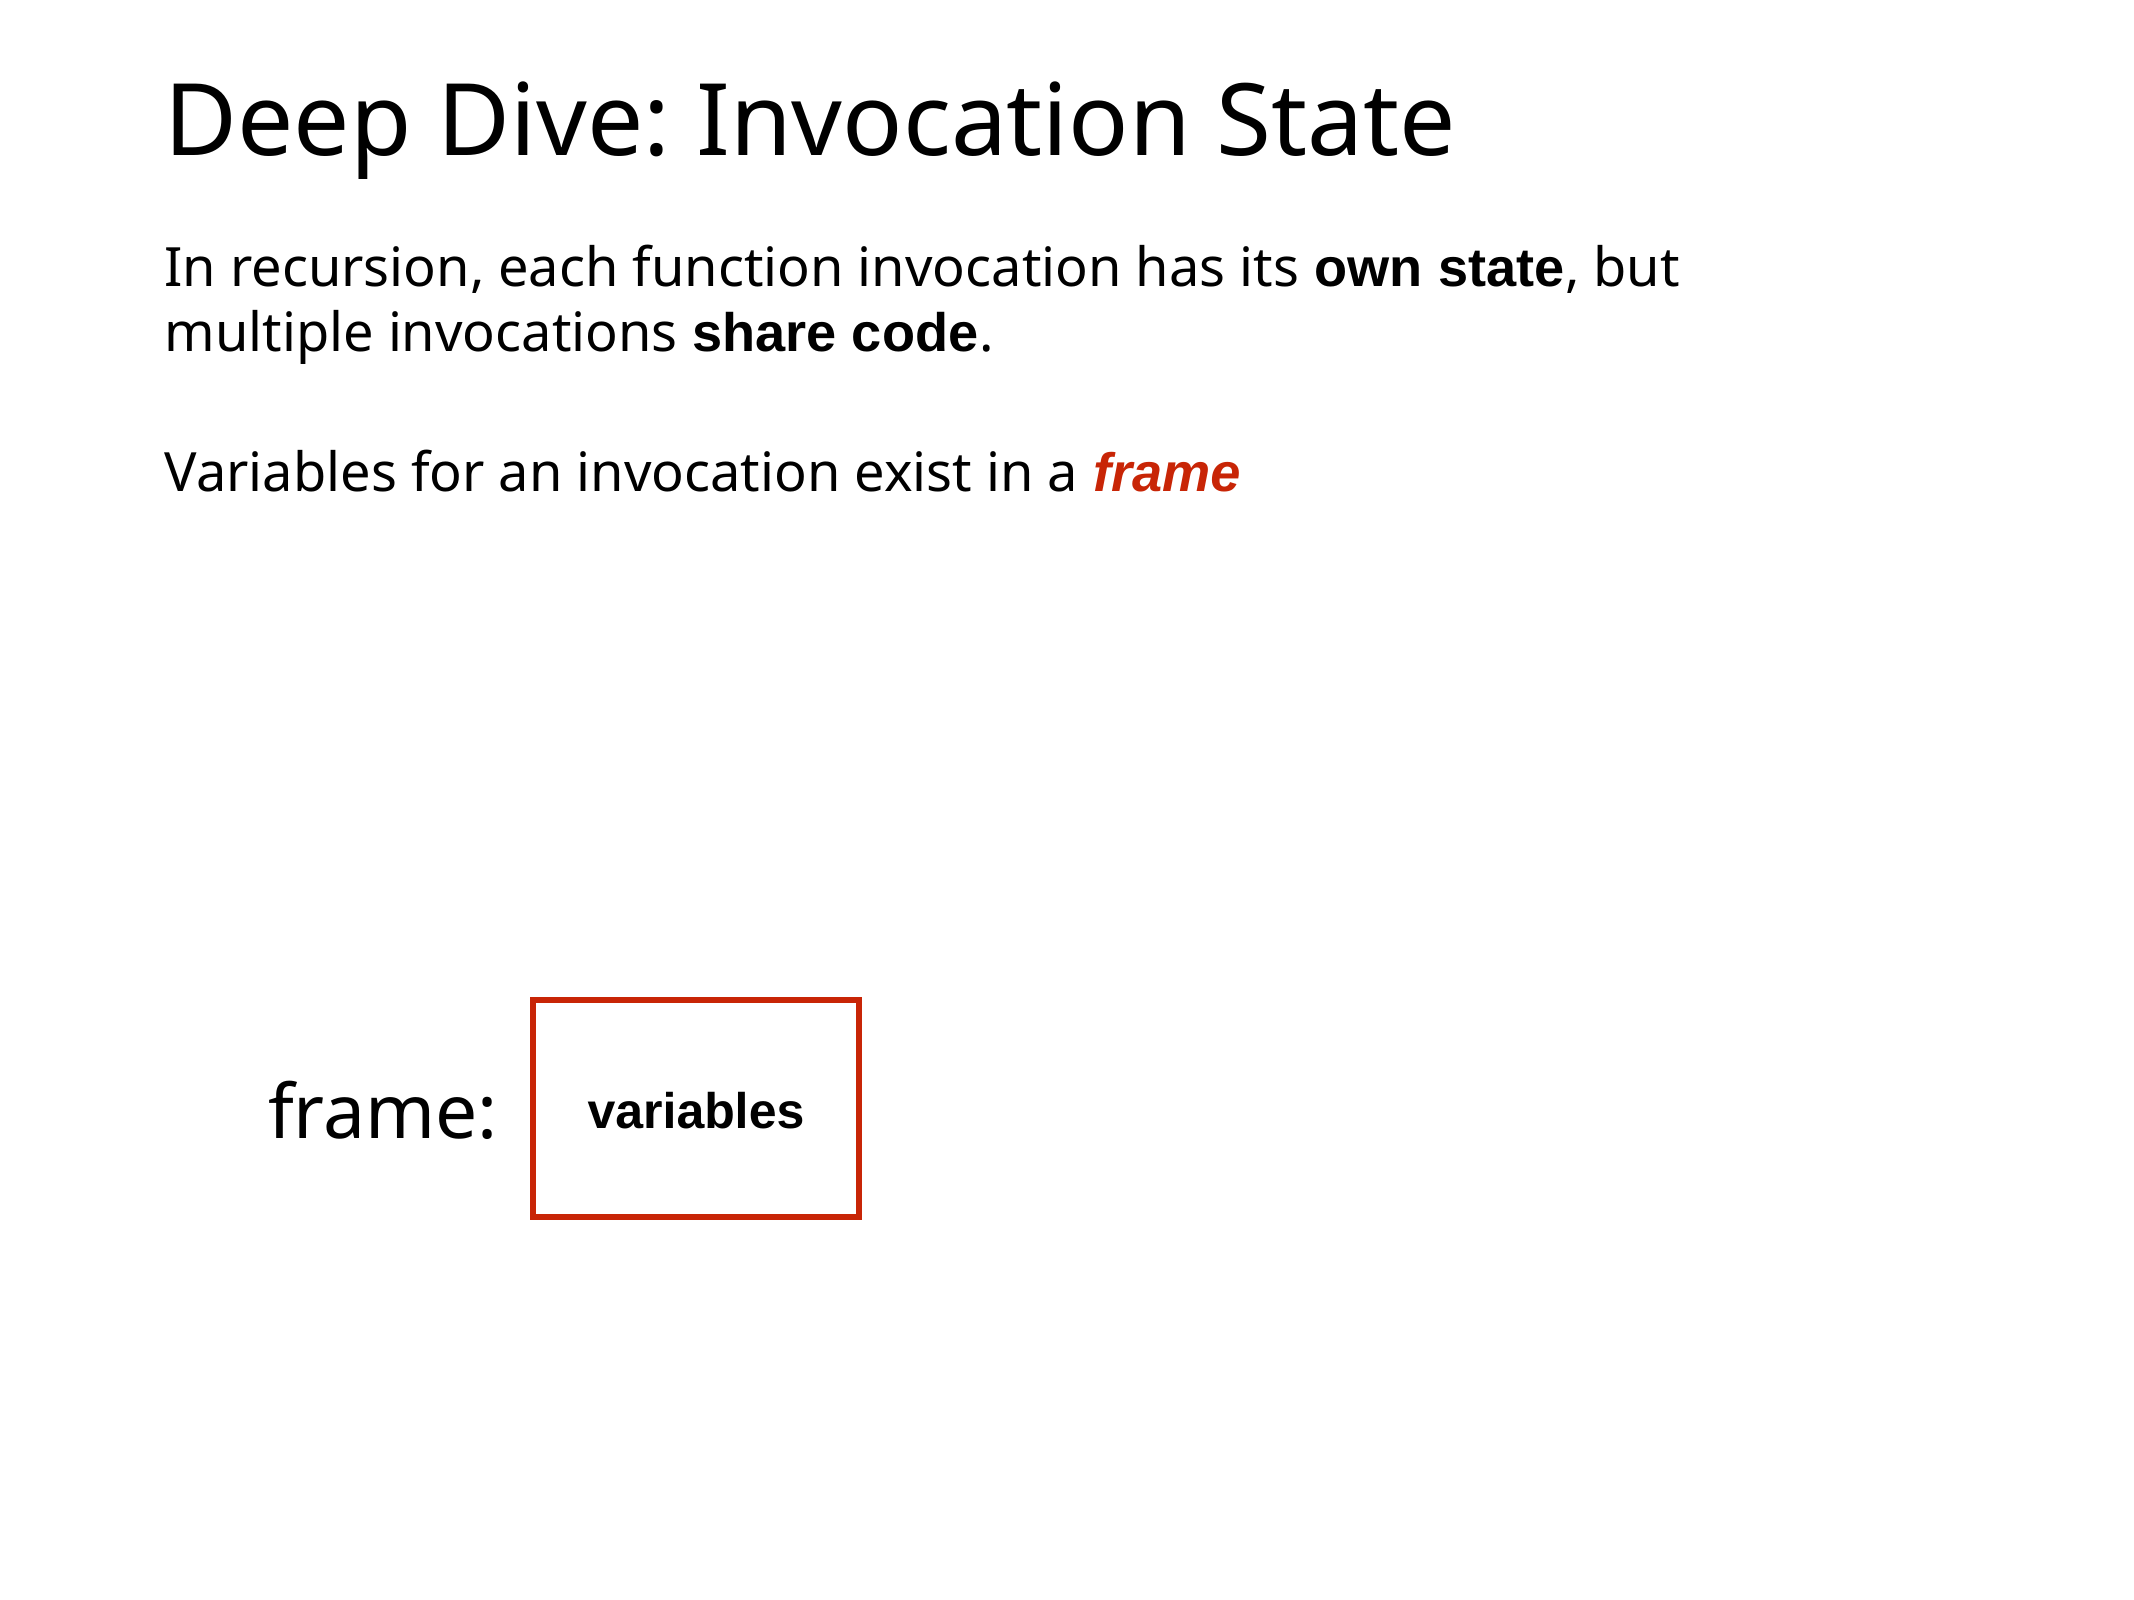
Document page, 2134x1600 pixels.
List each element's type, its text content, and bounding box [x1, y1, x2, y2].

title Deep Dive: Invocation State [156, 41, 1978, 191]
text_box variables [533, 1000, 860, 1218]
text_box frame: [259, 1055, 507, 1163]
list In recursion, each function invocation has its own state, but multiple invocations share code. Variables for an invocation exist in a frame [156, 224, 1908, 977]
